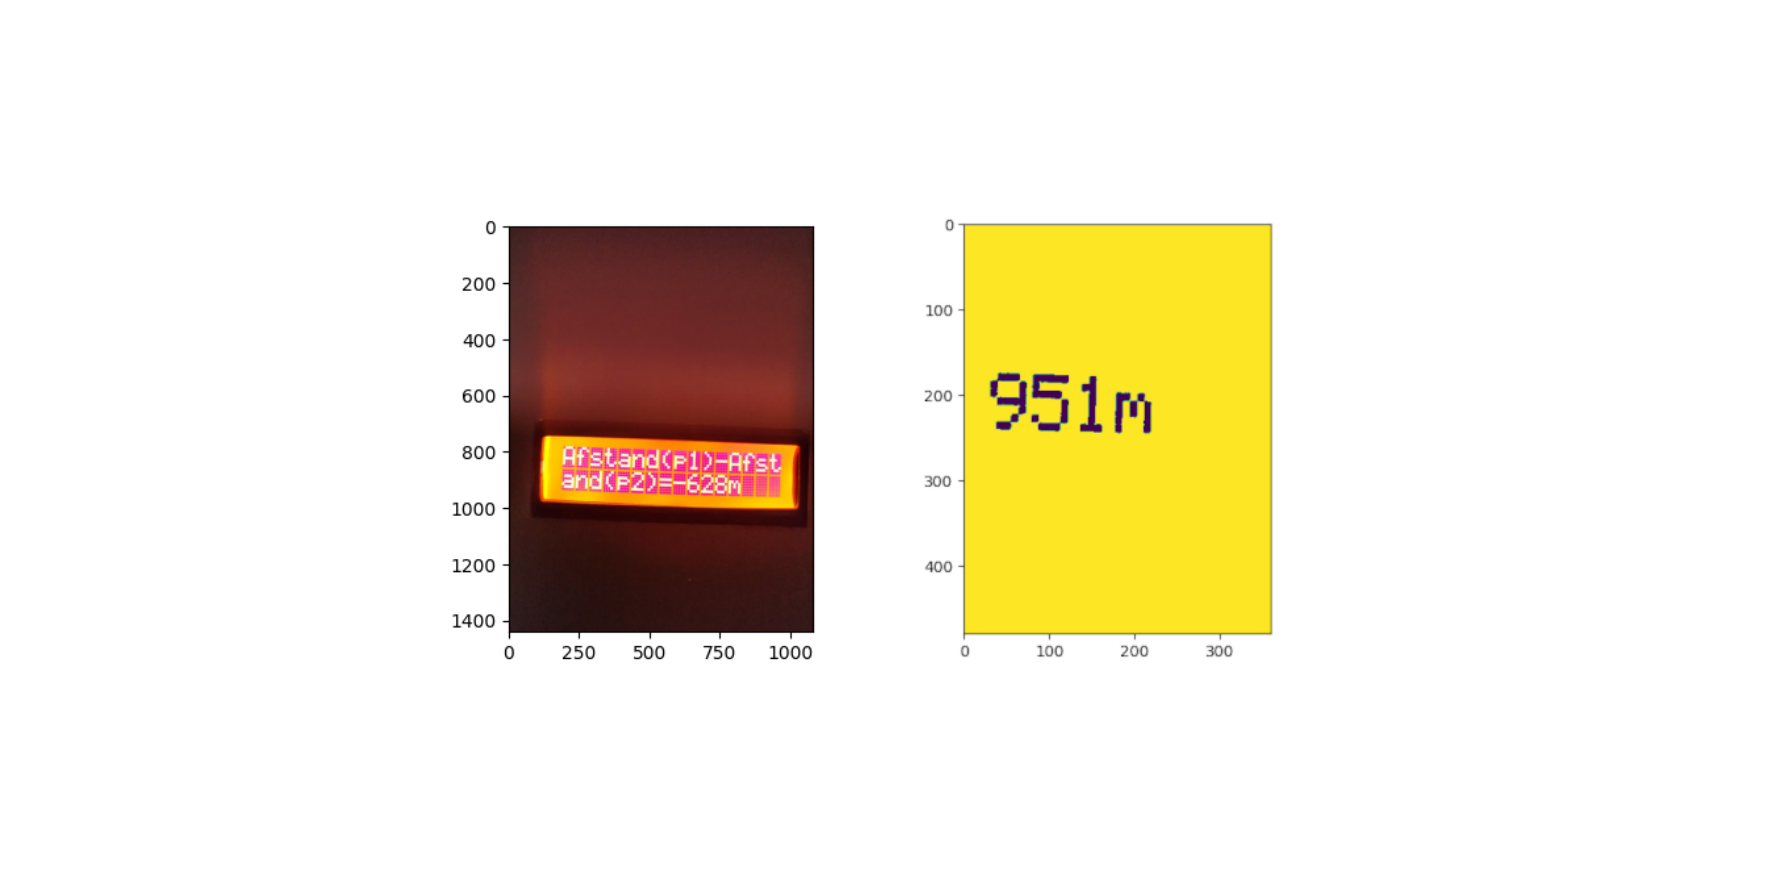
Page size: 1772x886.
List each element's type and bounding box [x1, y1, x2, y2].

text_box [434, 212, 1283, 679]
